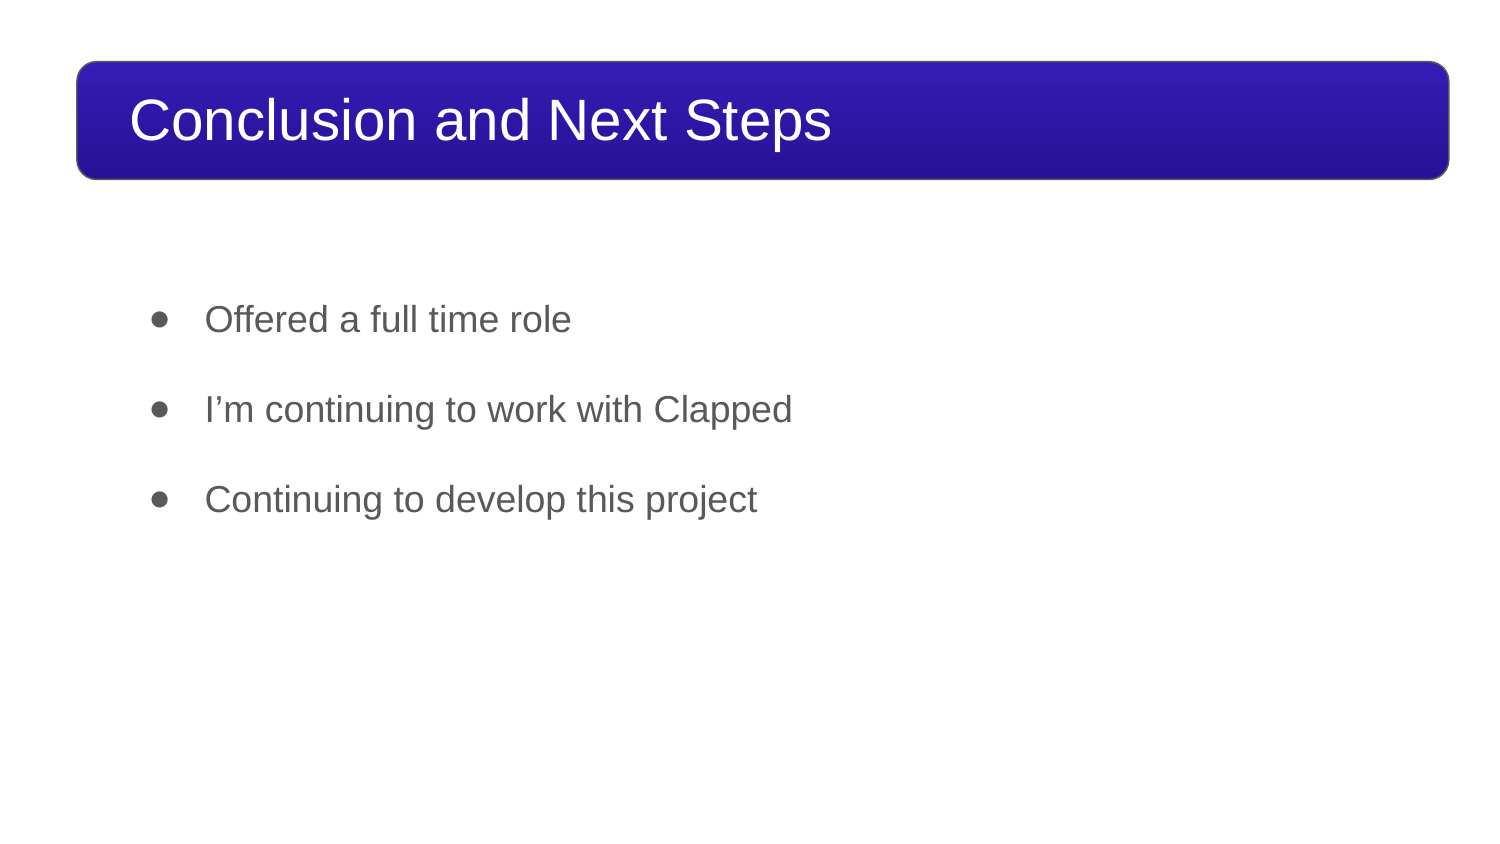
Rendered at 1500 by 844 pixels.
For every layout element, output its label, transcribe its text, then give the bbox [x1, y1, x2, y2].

title Conclusion and Next Steps [114, 67, 1449, 162]
list Offered a full time role I’m continuing to work with Clapped Continuing to develop this project [114, 235, 1368, 804]
